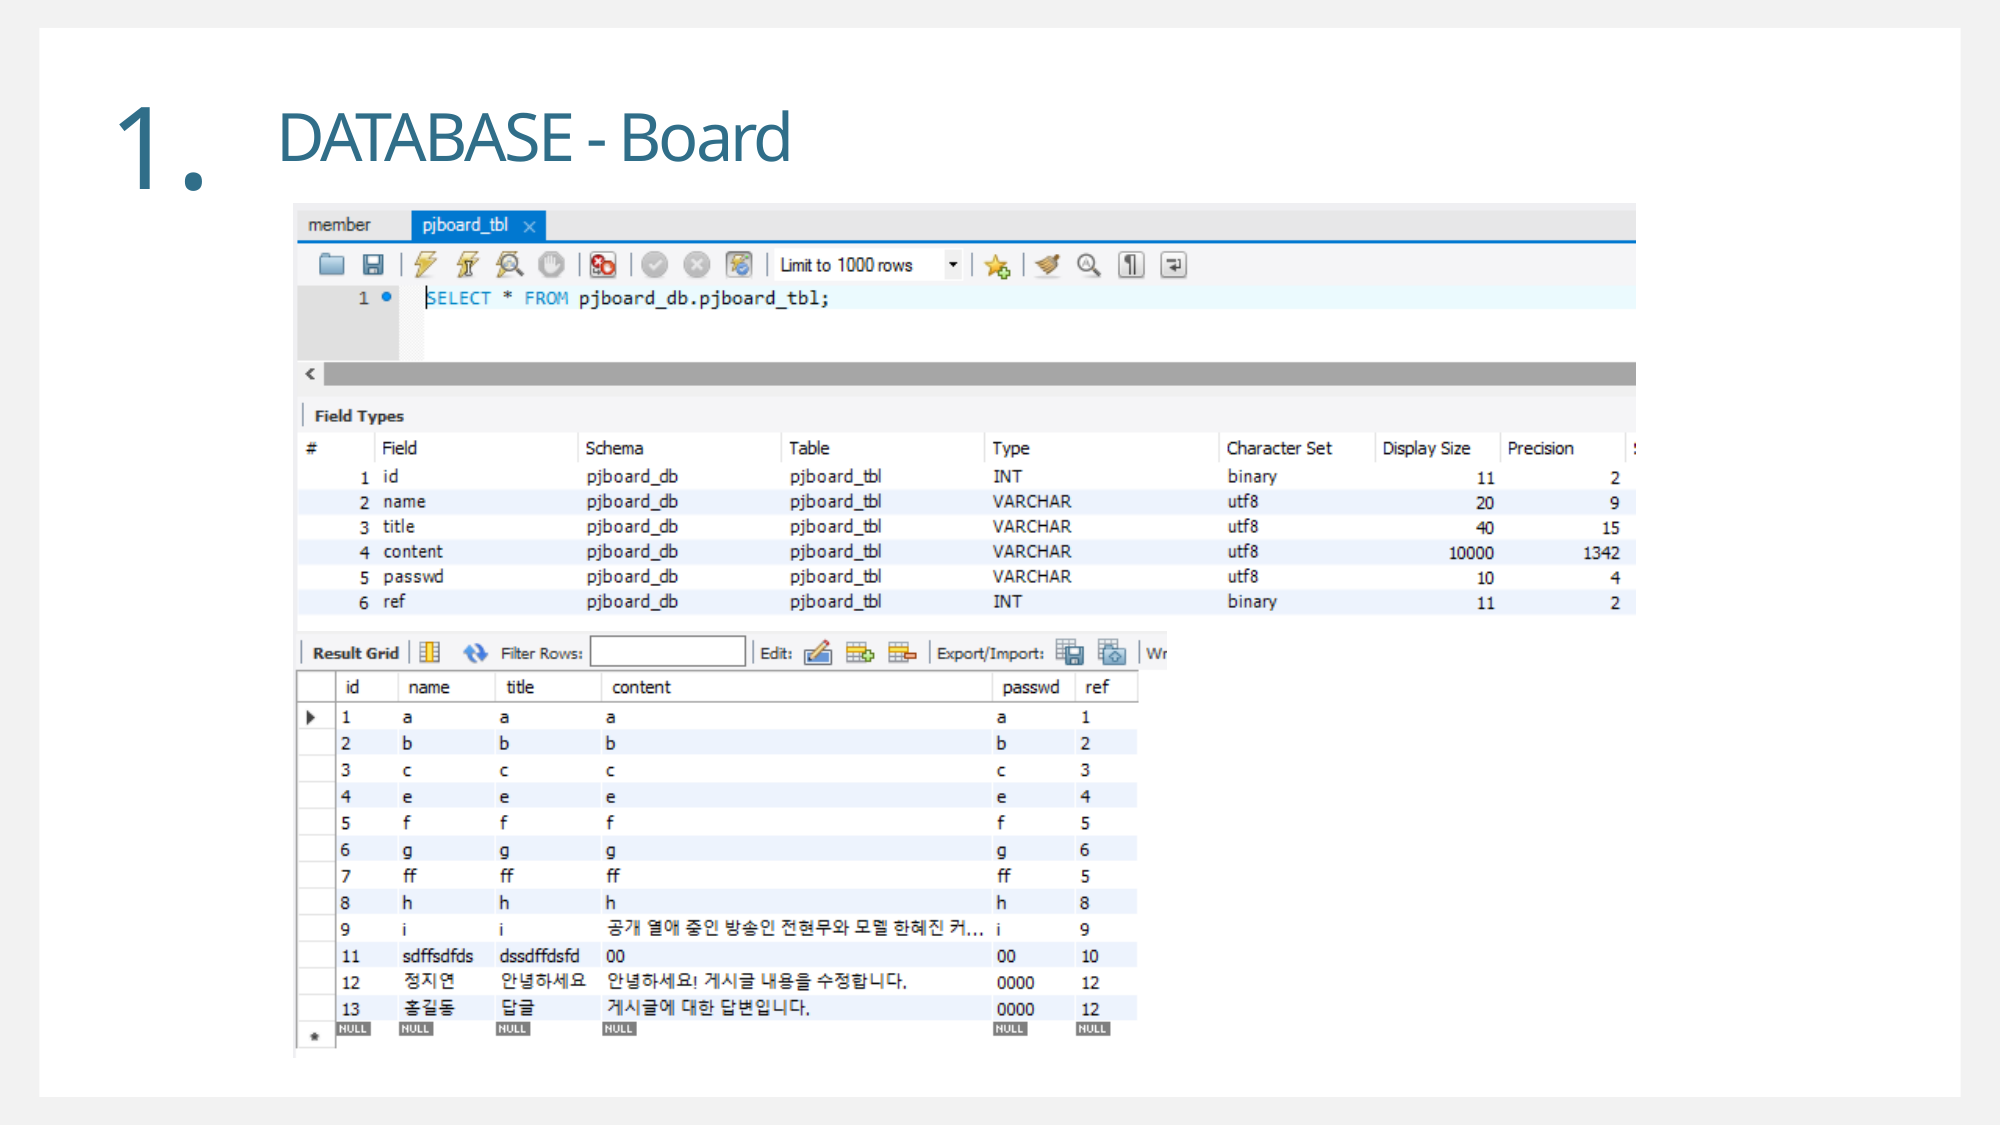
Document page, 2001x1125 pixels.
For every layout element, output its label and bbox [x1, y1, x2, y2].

picture [293, 203, 1636, 1058]
text_box [101, 44, 852, 226]
